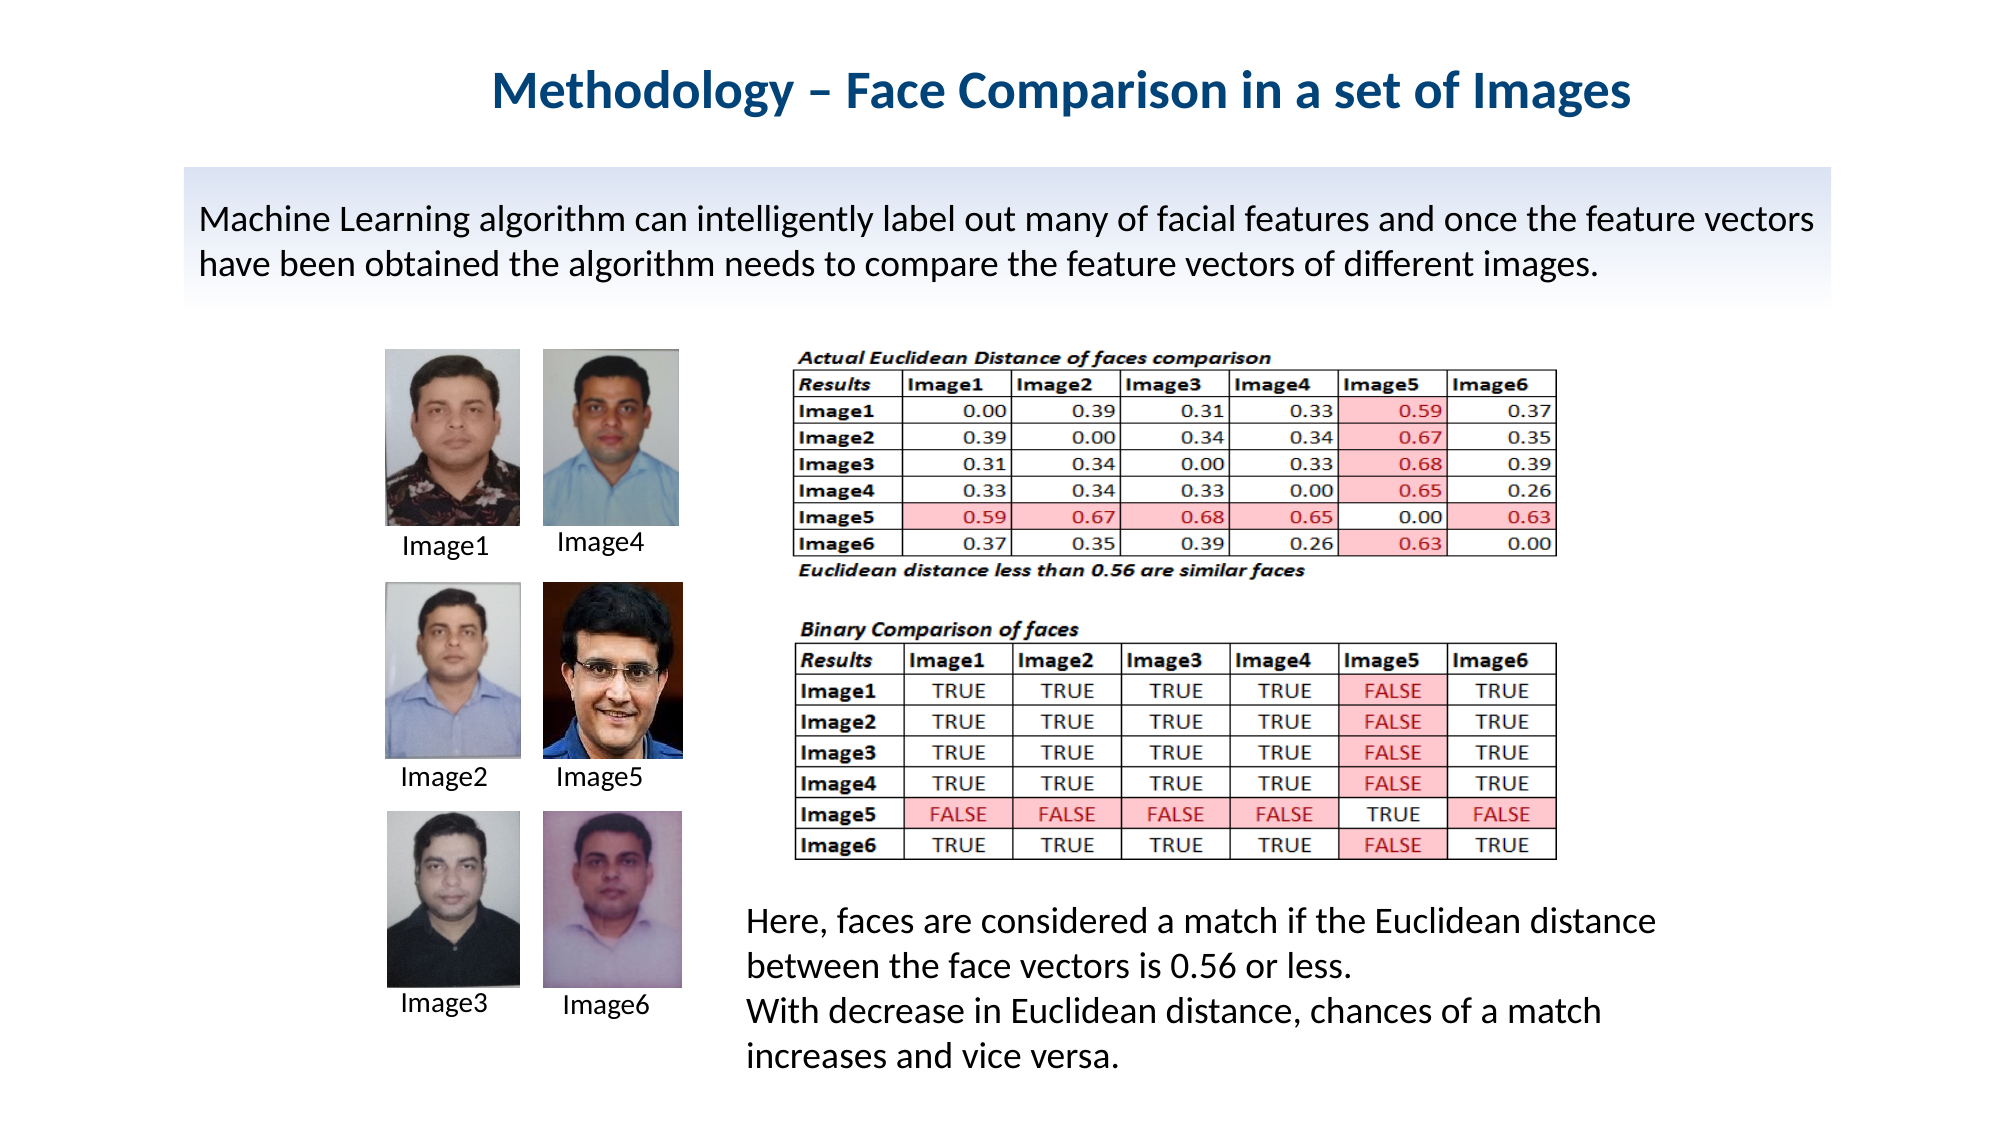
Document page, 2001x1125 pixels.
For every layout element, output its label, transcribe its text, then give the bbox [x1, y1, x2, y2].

text_box Image1 [387, 518, 521, 569]
text_box Image2 [385, 759, 520, 801]
text_box Machine Learning algorithm can intelligently label out many of facial features and once the feature vectors have been obtained the algorithm needs to compare the feature vectors of different images. [183, 167, 1832, 312]
picture [543, 349, 679, 526]
text_box Image4 [542, 514, 676, 565]
text_box Here, faces are considered a match if the Euclidean distance between the face vectors is 0.56 or less. With decrease in Euclidean distance, chances of a match increases and vice versa. [731, 889, 1713, 1084]
text_box Image3 [385, 975, 520, 1026]
picture [385, 349, 520, 526]
text_box Image6 [547, 988, 682, 1029]
picture [543, 811, 682, 988]
picture [774, 343, 1557, 583]
picture [387, 811, 520, 988]
picture [543, 582, 683, 760]
text_box Image5 [541, 750, 675, 801]
picture [776, 612, 1557, 860]
picture [385, 582, 521, 759]
list Methodology – Face Comparison in a set of Images [412, 54, 1713, 115]
